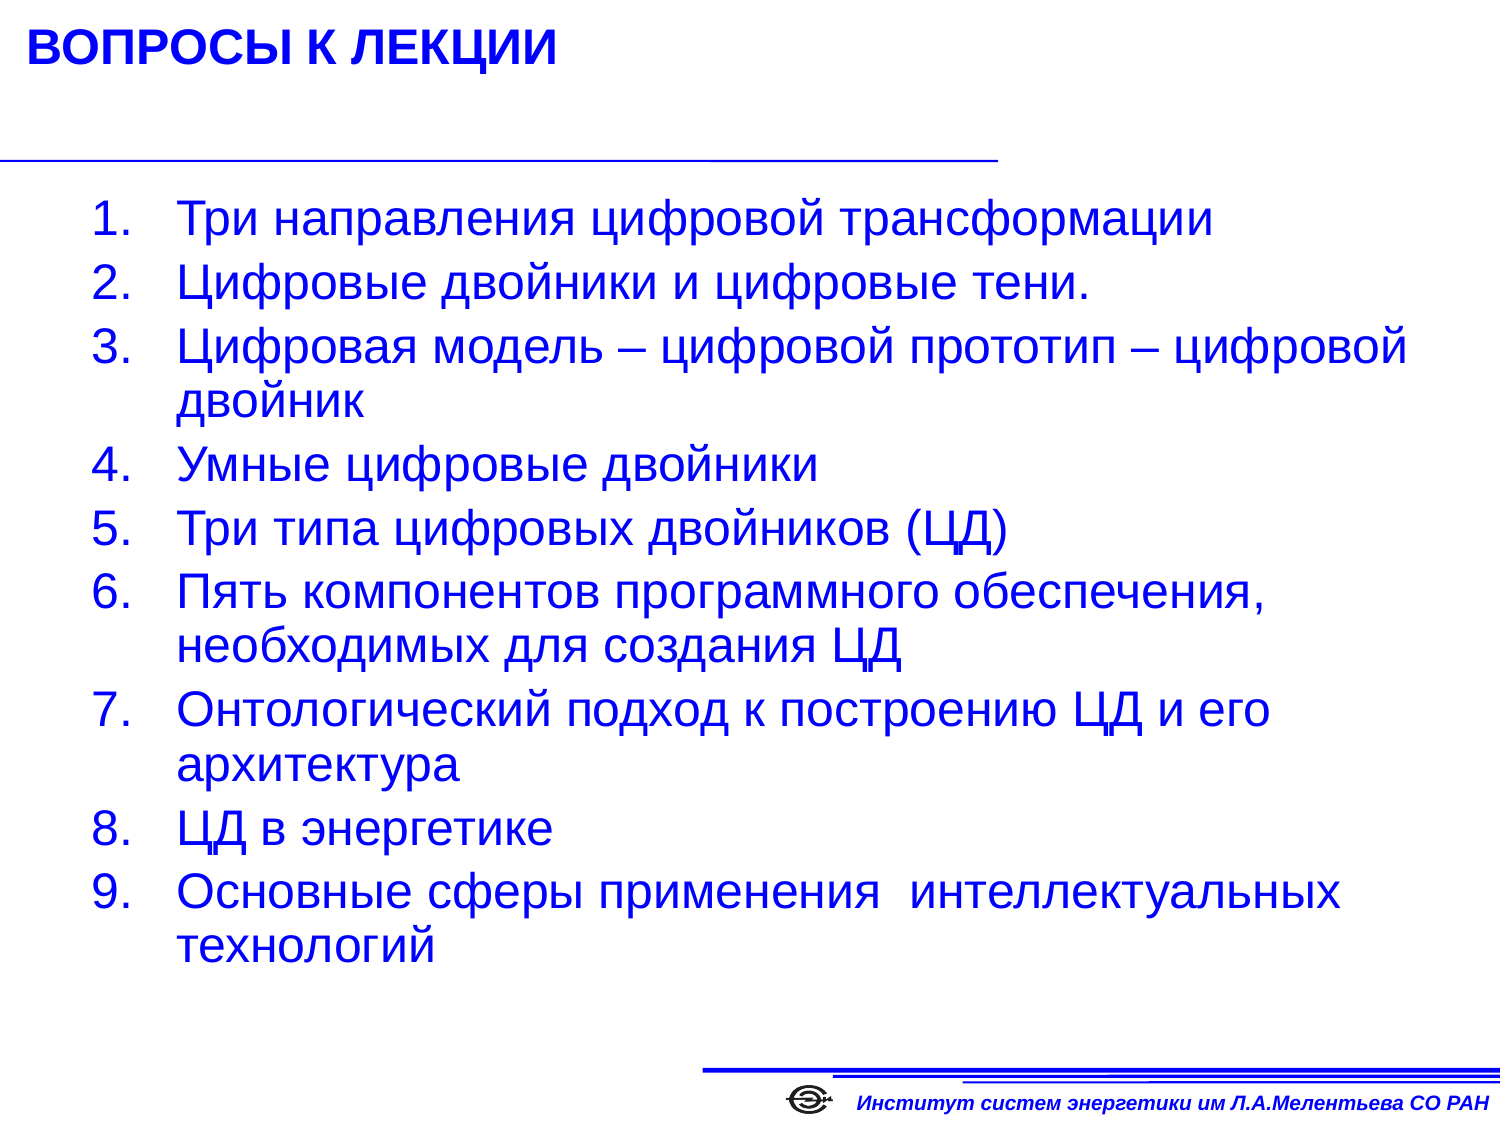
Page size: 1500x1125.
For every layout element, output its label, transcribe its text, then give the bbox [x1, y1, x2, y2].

title ВОПРОСЫ К ЛЕКЦИИ [11, 7, 1500, 99]
list Три направления цифровой трансформации Цифровые двойники и цифровые тени. Цифровая модель – цифровой прототип – цифровой двойник Умные цифровые двойники Три типа цифровых двойников (ЦД) Пять компонентов программного обеспечения, необходимых для создания ЦД Онтологический подход к построению ЦД и его архитектура ЦД в энергетике Основные сферы применения интеллектуальных технологий [76, 184, 1427, 1047]
